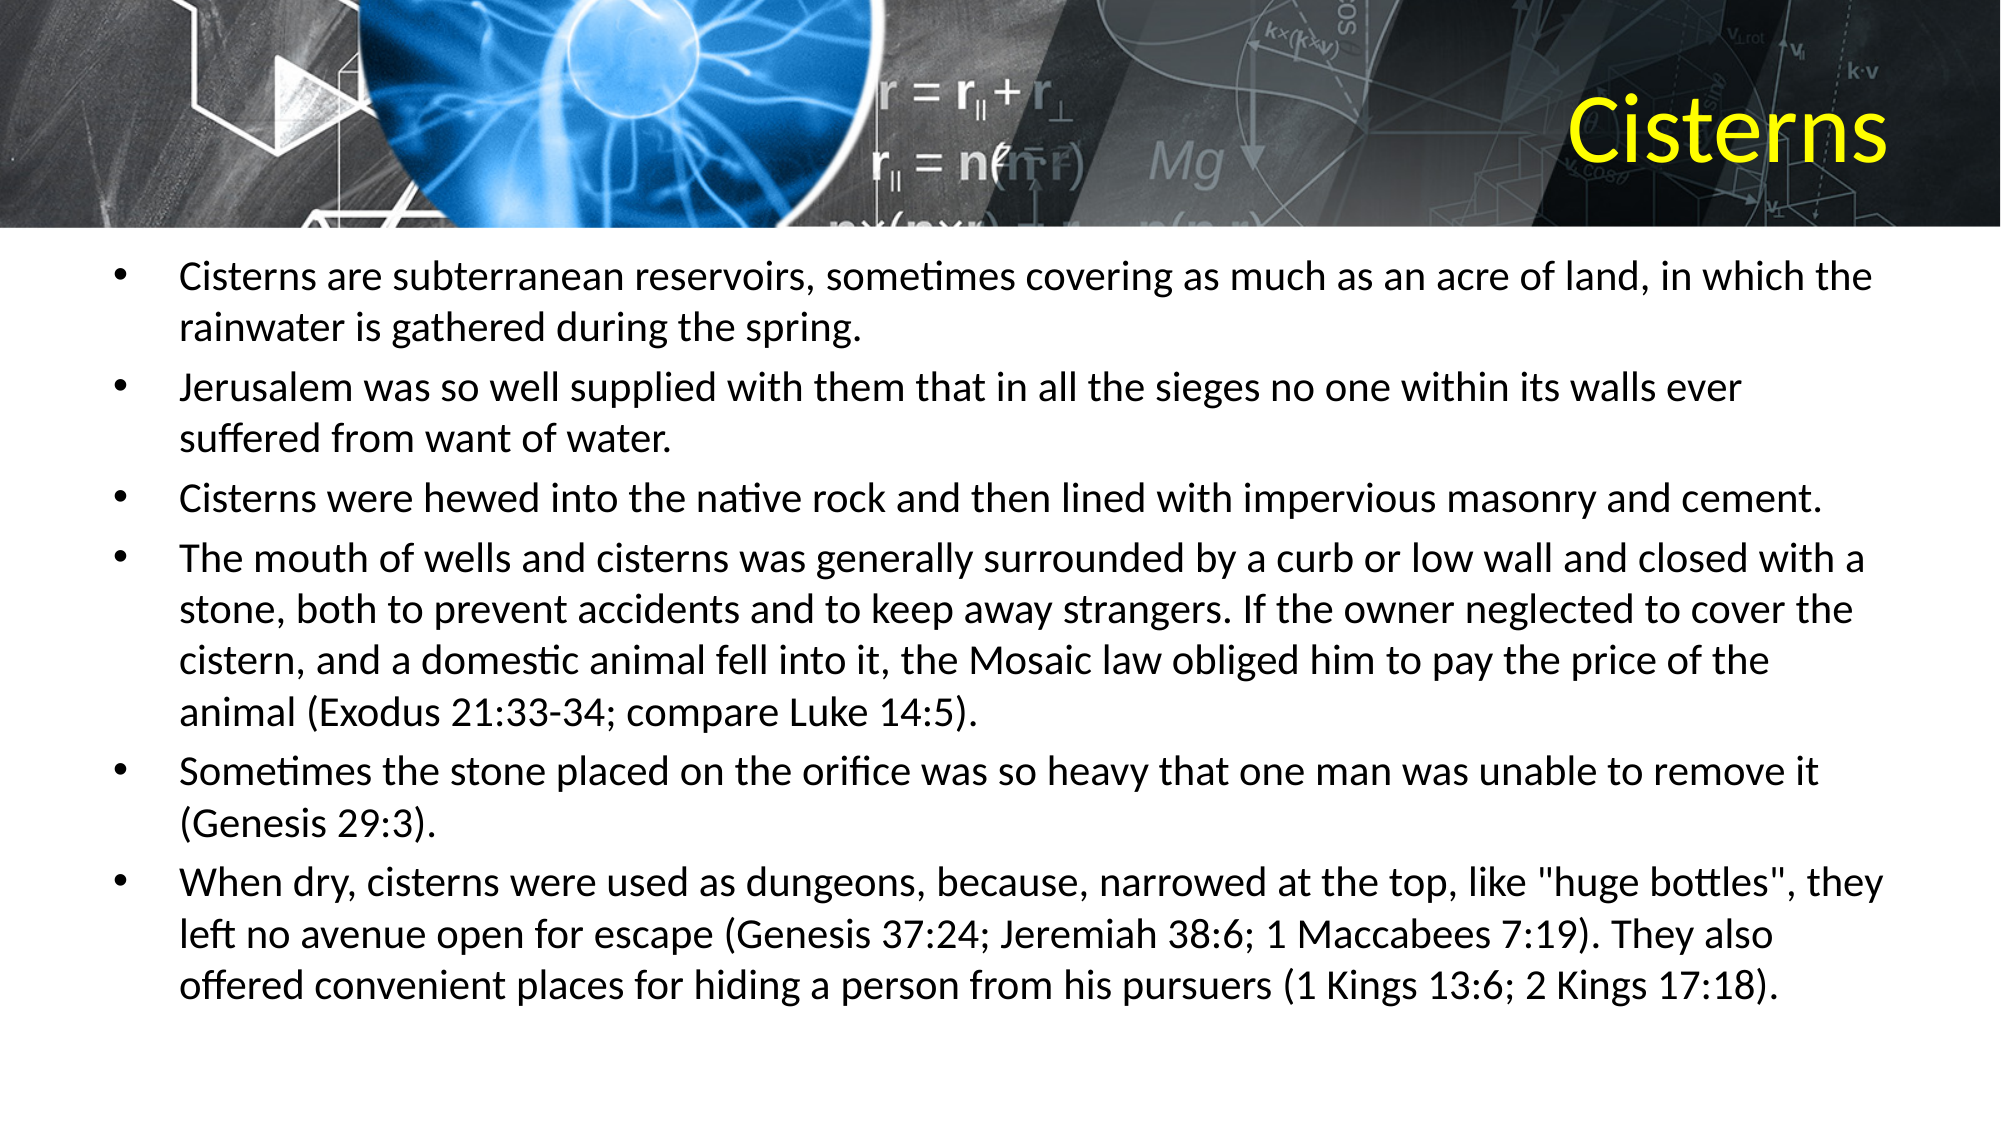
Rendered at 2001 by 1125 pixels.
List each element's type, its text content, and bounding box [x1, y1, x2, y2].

picture [0, 0, 2001, 1125]
list Cisterns are subterranean reservoirs, sometimes covering as much as an acre of land, in which the rainwater is gathered during the spring. Jerusalem was so well supplied with them that in all the sieges no one within its walls ever suffered from want of water. Cisterns were hewed into the native rock and then lined with impervious masonry and cement. The mouth of wells and cisterns was generally surrounded by a curb or low wall and closed with a stone, both to prevent accidents and to keep away strangers. If the owner neglected to cover the cistern, and a domestic animal fell into it, the Mosaic law obliged him to pay the price of the animal (Exodus 21:33-34; compare Luke 14:5). Sometimes the stone placed on the orifice was so heavy that one man was unable to remove it (Genesis 29:3). When dry, cisterns were used as dungeons, because, narrowed at the top, like "huge bottles", they left no avenue open for escape (Genesis 37:24; Jeremiah 38:6; 1 Maccabees 7:19). They also offered convenient places for hiding a person from his pursuers (1 Kings 13:6; 2 Kings 17:18). [98, 240, 1902, 1064]
title Cisterns [98, 39, 1905, 207]
